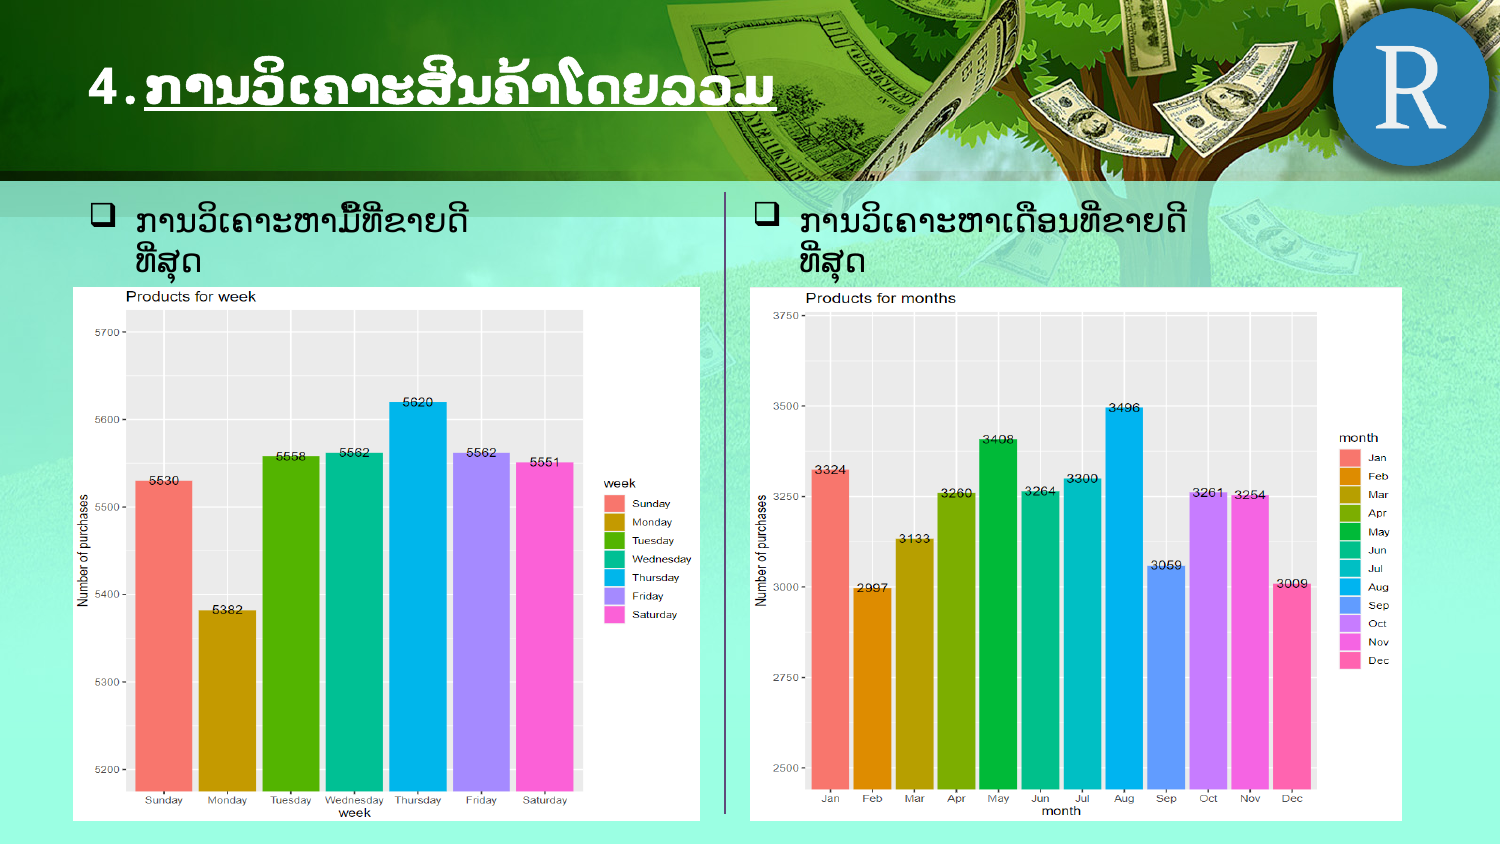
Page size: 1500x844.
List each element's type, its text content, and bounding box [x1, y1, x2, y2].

text_box ການວິເຄາະຫາມື້ທີ່ຂາຍດີທີ່ສຸດ [73, 192, 500, 286]
text_box ການວິເຄາະຫາເດືອນທີ່ຂາຍດີທີ່ສຸດ [737, 191, 1226, 287]
text_box ການວິເຄາະສິນຄ້າໂດຍລວມ [73, 46, 876, 121]
picture [0, 0, 1500, 844]
